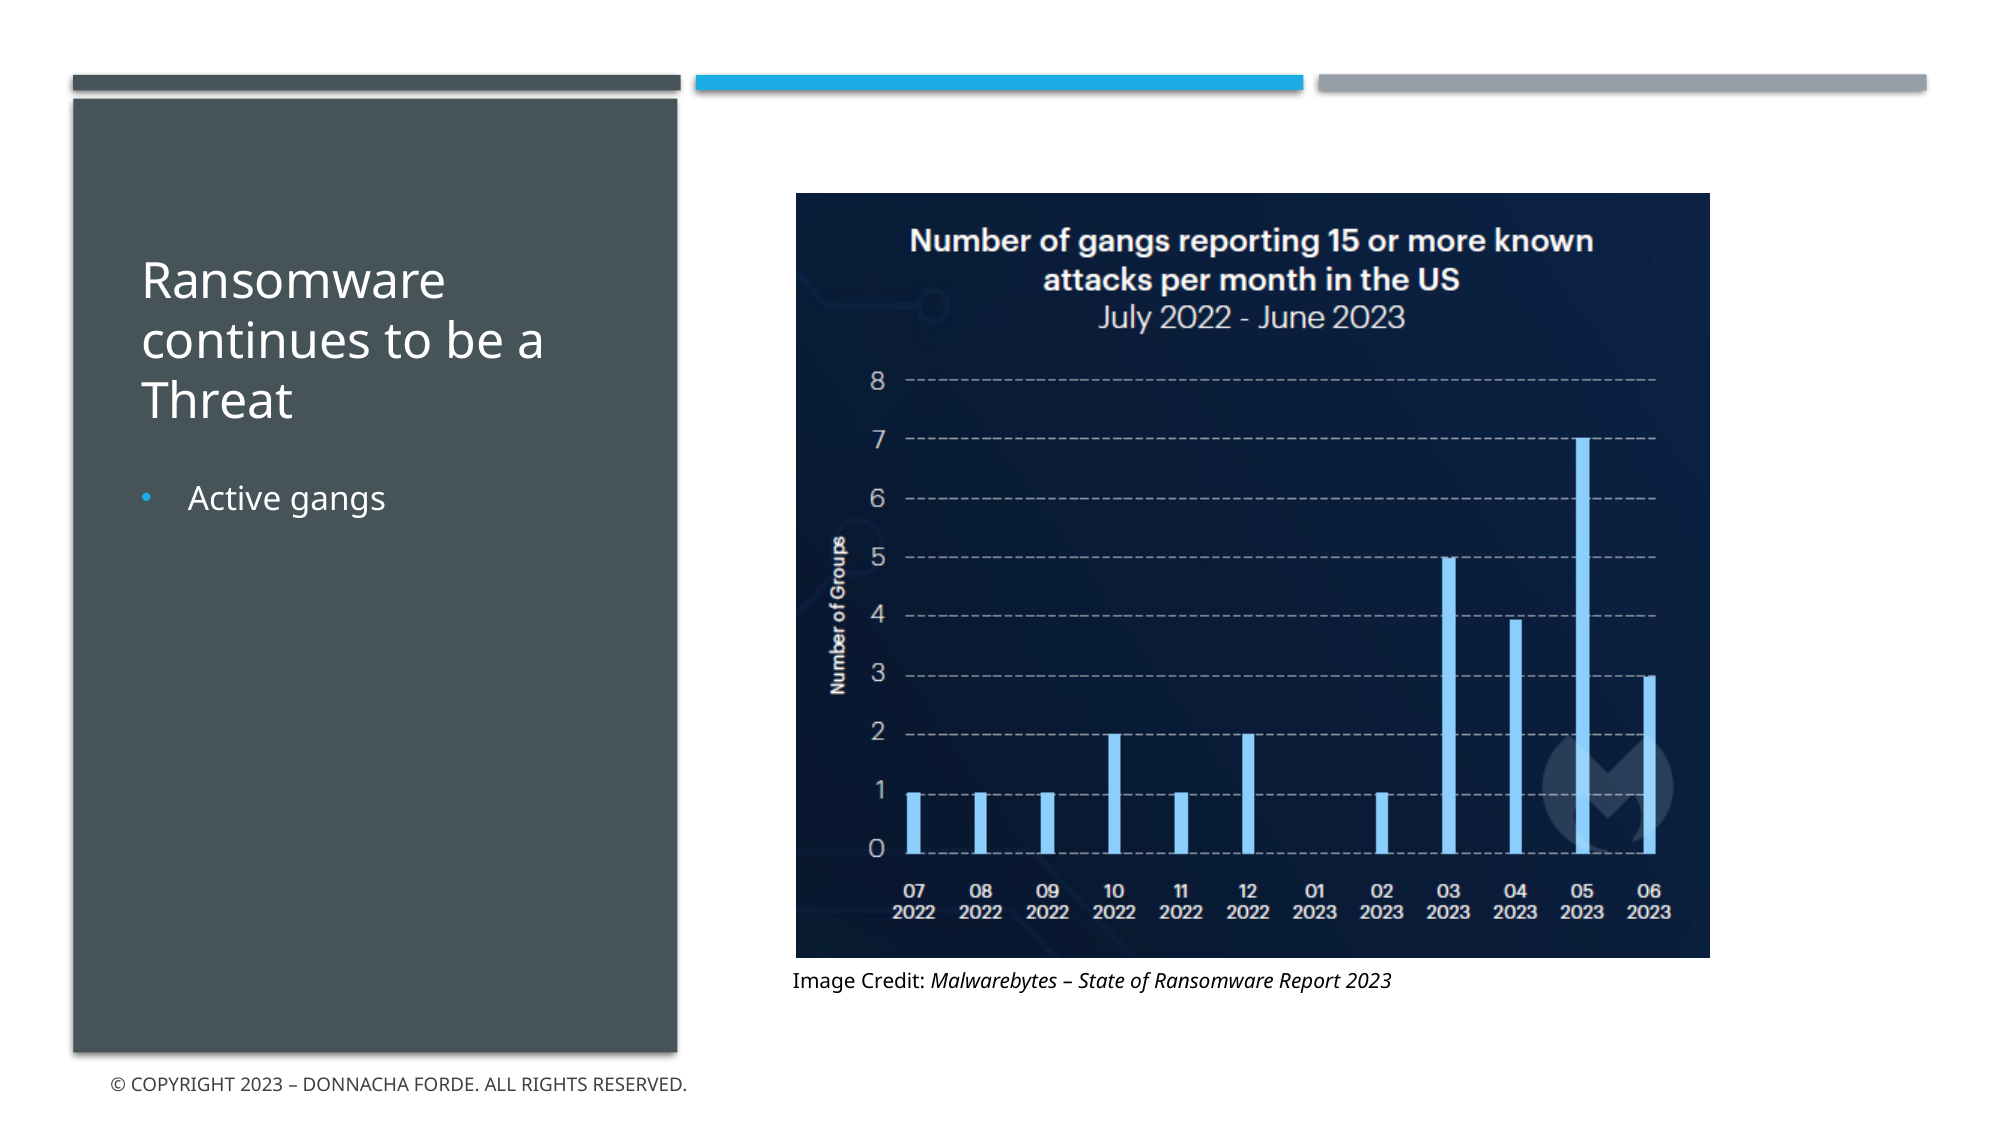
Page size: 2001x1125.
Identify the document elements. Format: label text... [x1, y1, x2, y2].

footer © Copyright 2023 – Donnacha Forde. All rights reserved. [95, 1053, 1905, 1114]
text_box Image Credit: Malwarebytes – State of Ransomware Report 2023 [778, 960, 1407, 1000]
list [796, 192, 1711, 959]
title Ransomware continues to be a Threat [125, 153, 624, 436]
list Active gangs [125, 465, 624, 958]
